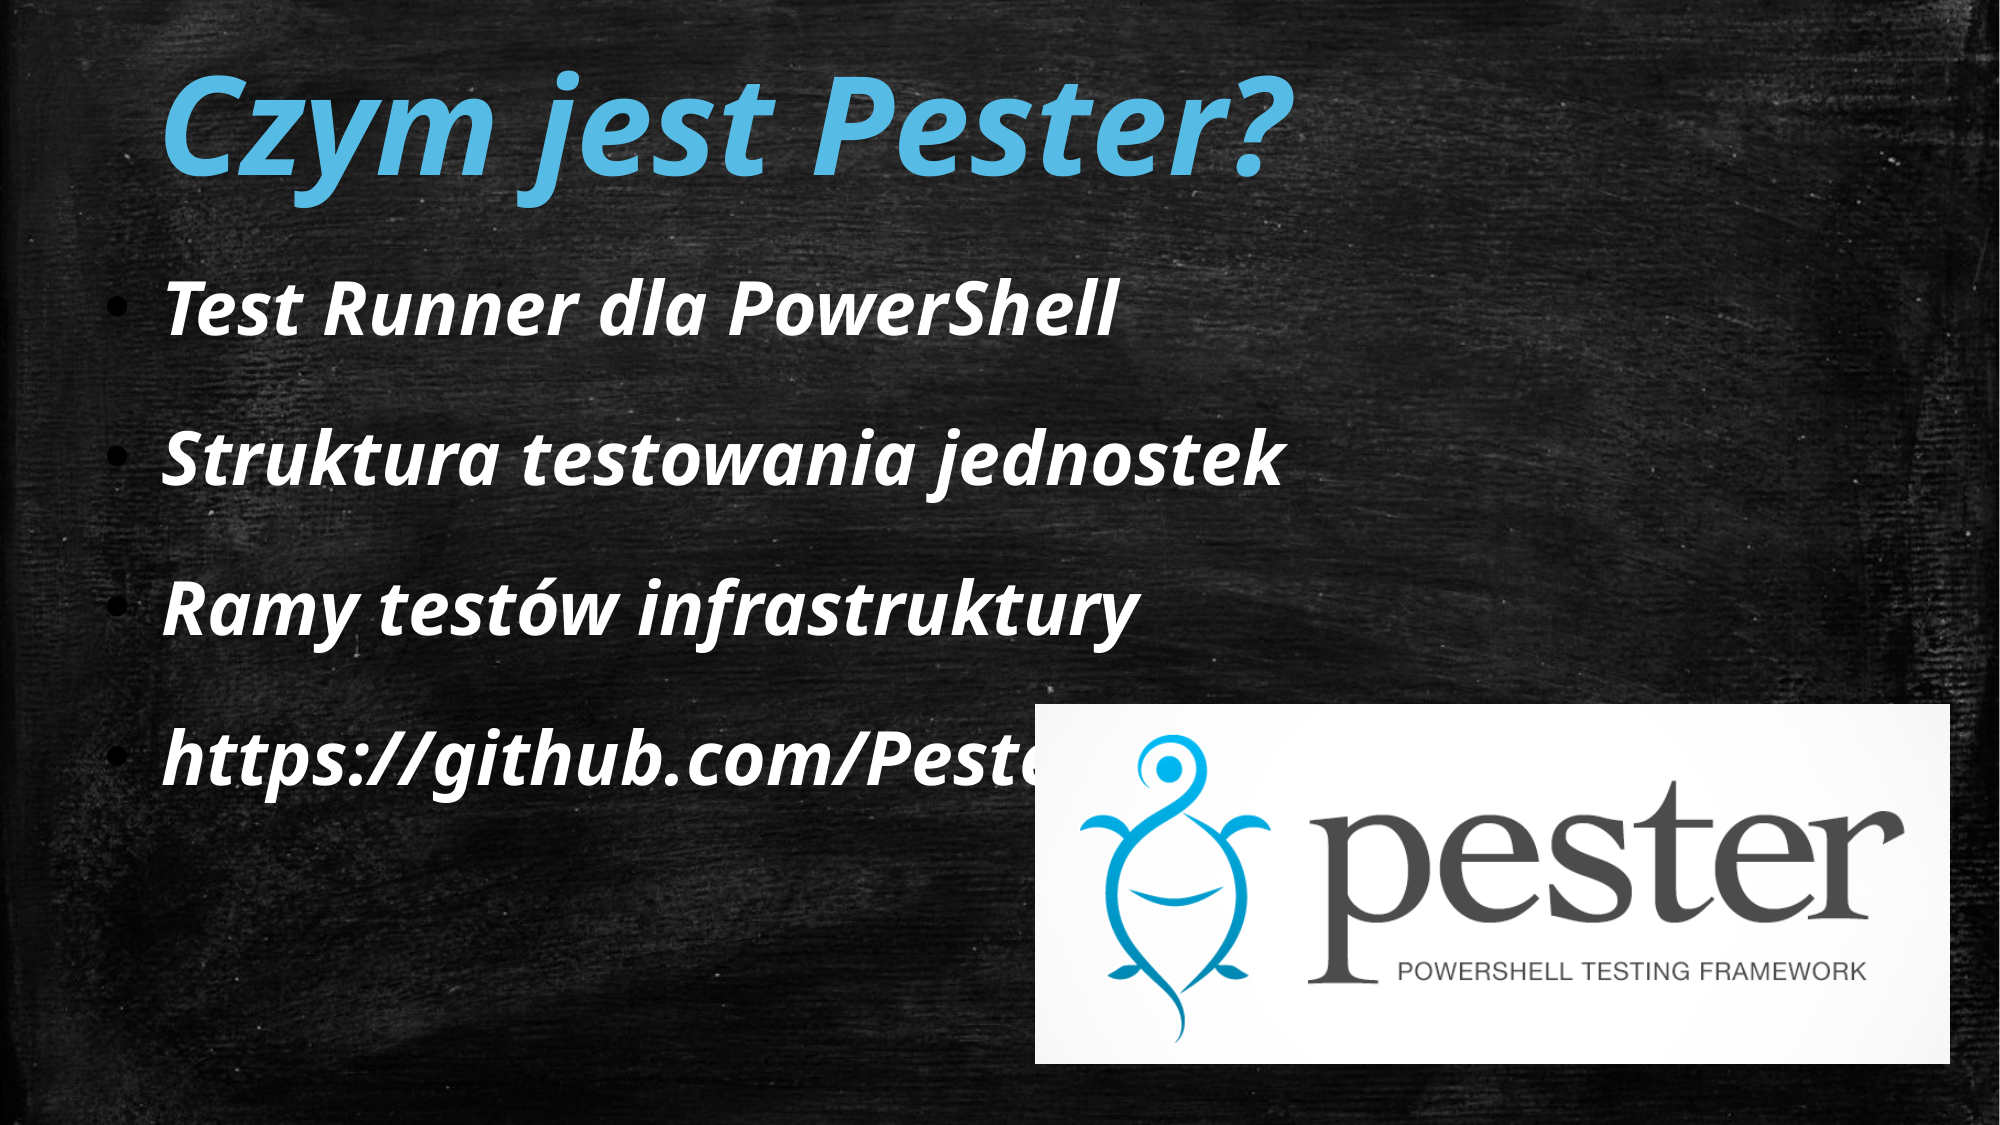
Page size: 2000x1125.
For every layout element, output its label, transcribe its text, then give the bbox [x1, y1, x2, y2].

text_box Czym jest Pester? [142, 30, 1493, 219]
picture [1035, 704, 1950, 1064]
text_box Test Runner dla PowerShell Struktura testowania jednostek Ramy testów infrastruktury https://github.com/Pester [90, 208, 1440, 951]
